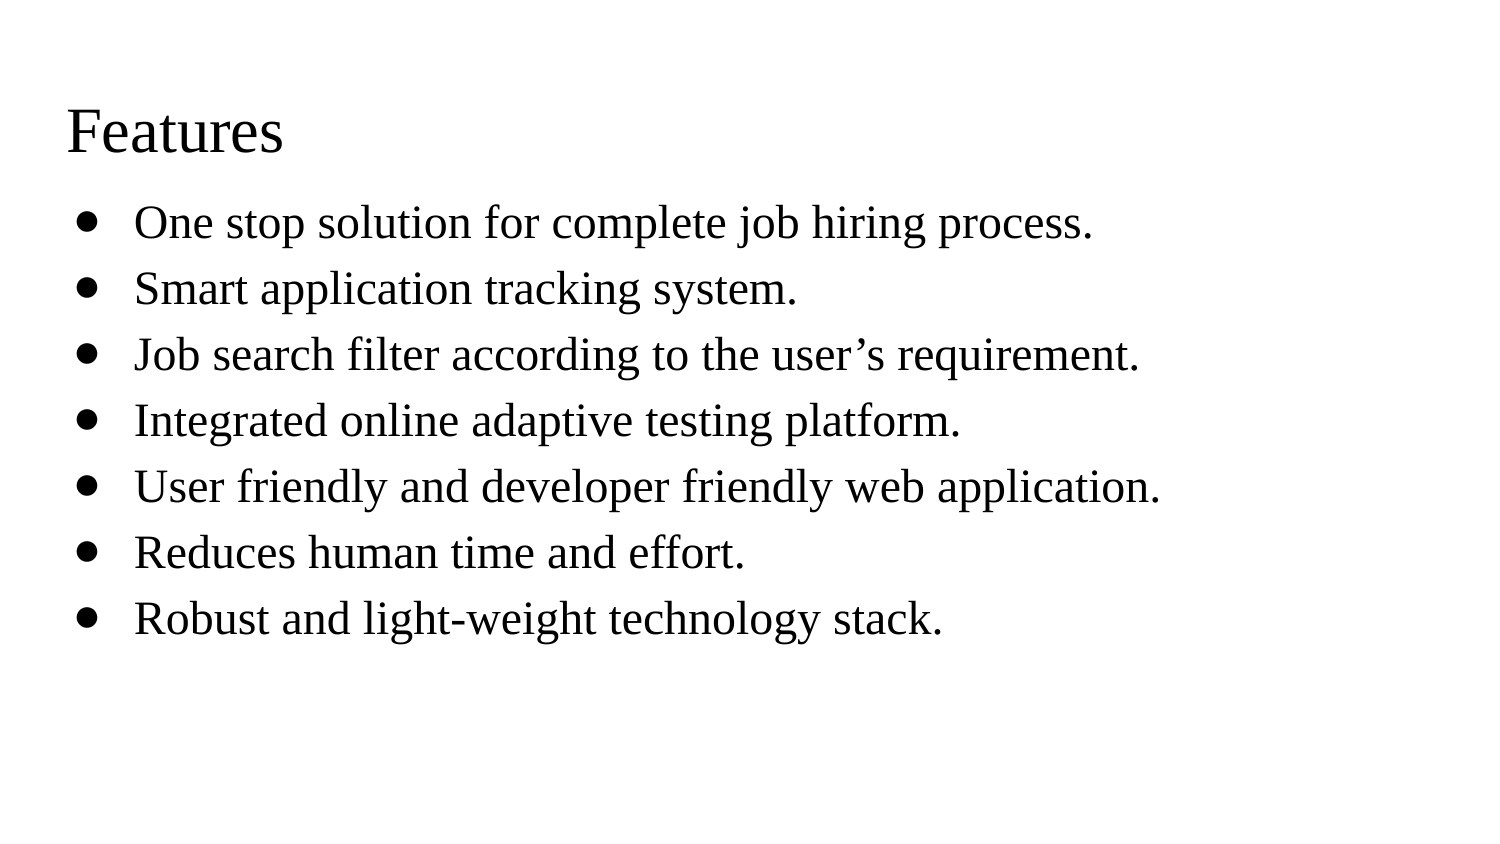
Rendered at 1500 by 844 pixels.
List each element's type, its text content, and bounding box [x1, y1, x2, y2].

title Features [51, 72, 1449, 167]
list One stop solution for complete job hiring process. Smart application tracking system. Job search filter according to the user’s requirement. Integrated online adaptive testing platform. User friendly and developer friendly web application. Reduces human time and effort. Robust and light-weight technology stack. [43, 166, 1442, 728]
